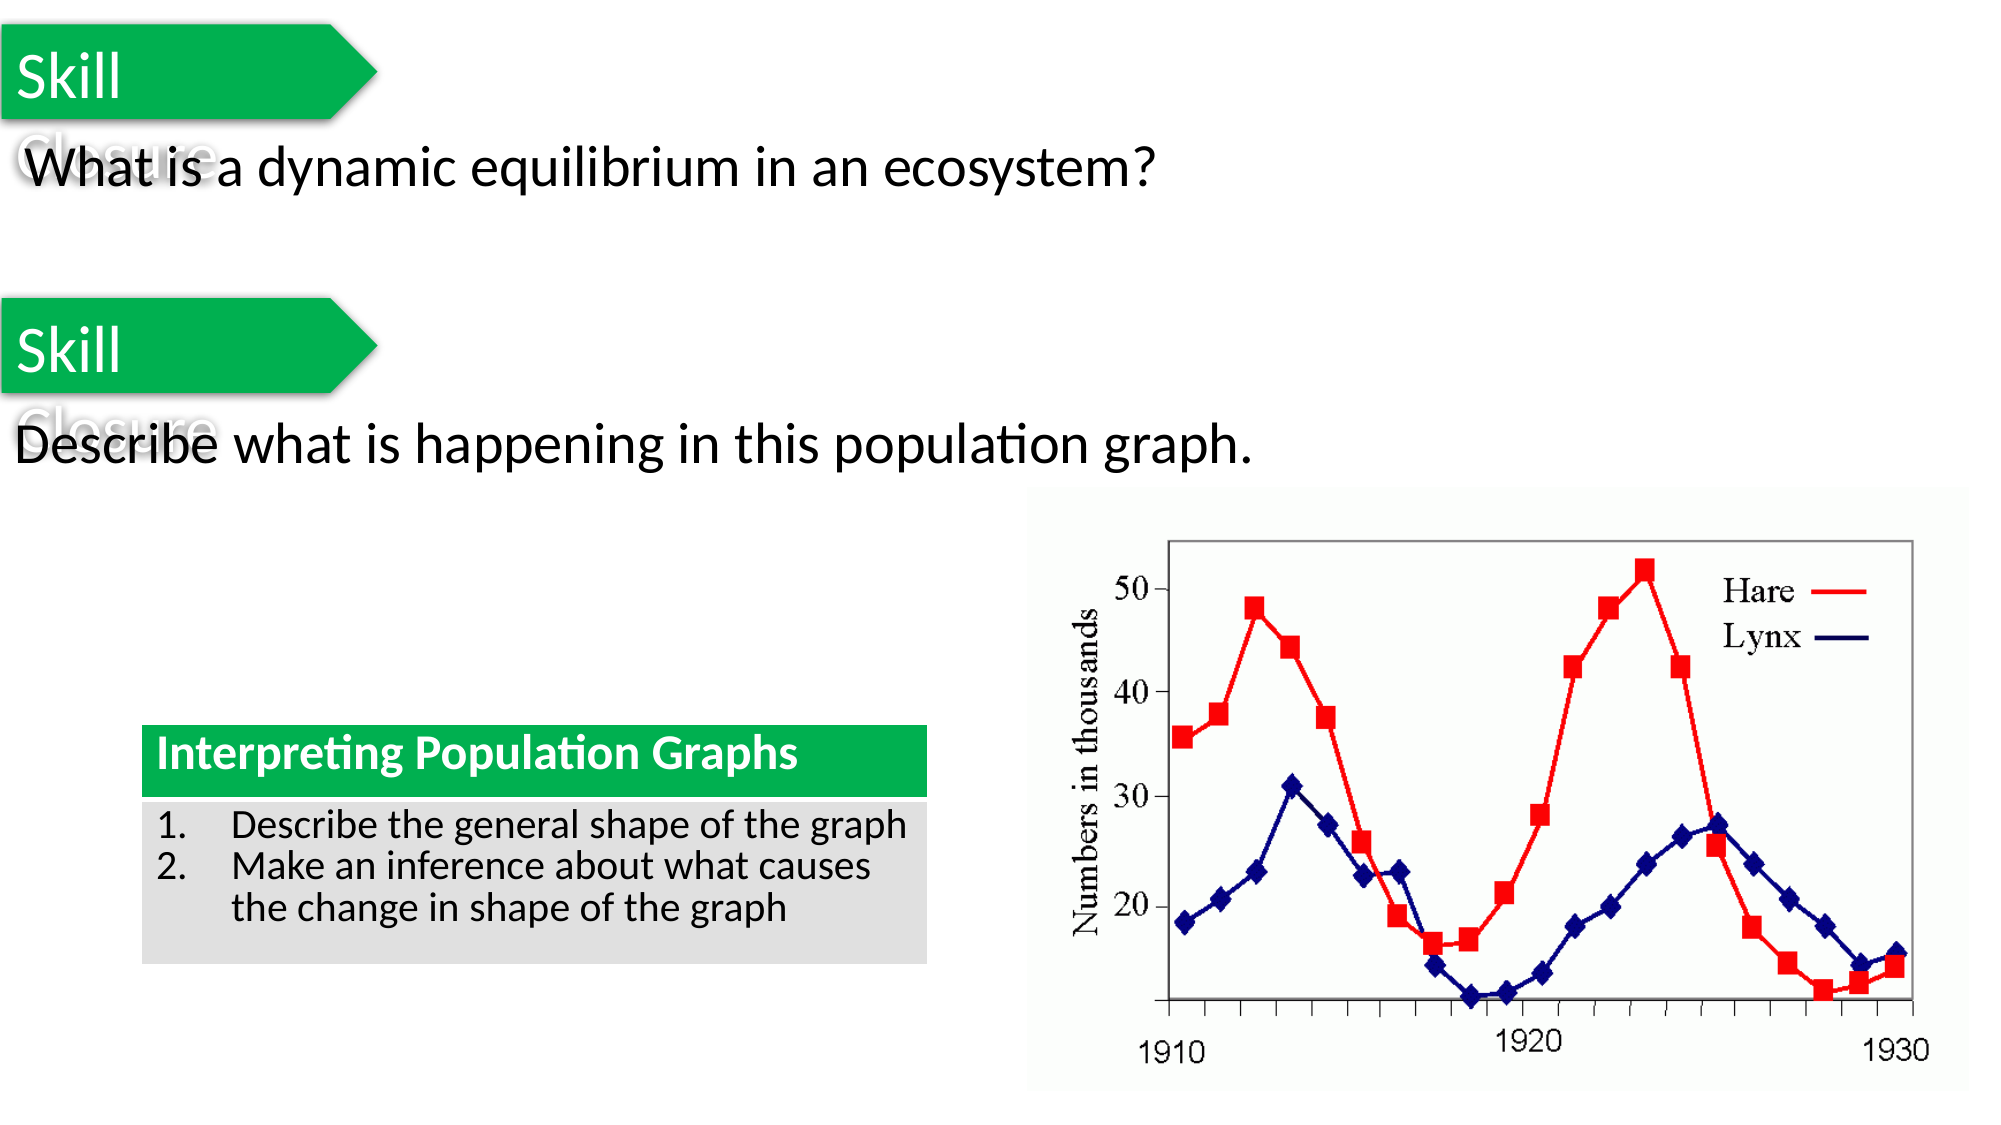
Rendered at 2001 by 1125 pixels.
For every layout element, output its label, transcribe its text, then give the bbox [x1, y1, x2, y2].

table_cell Describe the general shape of the graph Make an inference about what causes the change in shape of the graph [142, 802, 927, 964]
text_box Skill Closure [1, 298, 378, 393]
table_header Interpreting Population Graphs [142, 725, 927, 797]
text_box Describe what is happening in this population graph. [0, 397, 1879, 483]
text_box Skill Closure [1, 24, 378, 119]
picture [1027, 487, 1969, 1091]
text_box What is a dynamic equilibrium in an ecosystem? [9, 120, 1968, 205]
